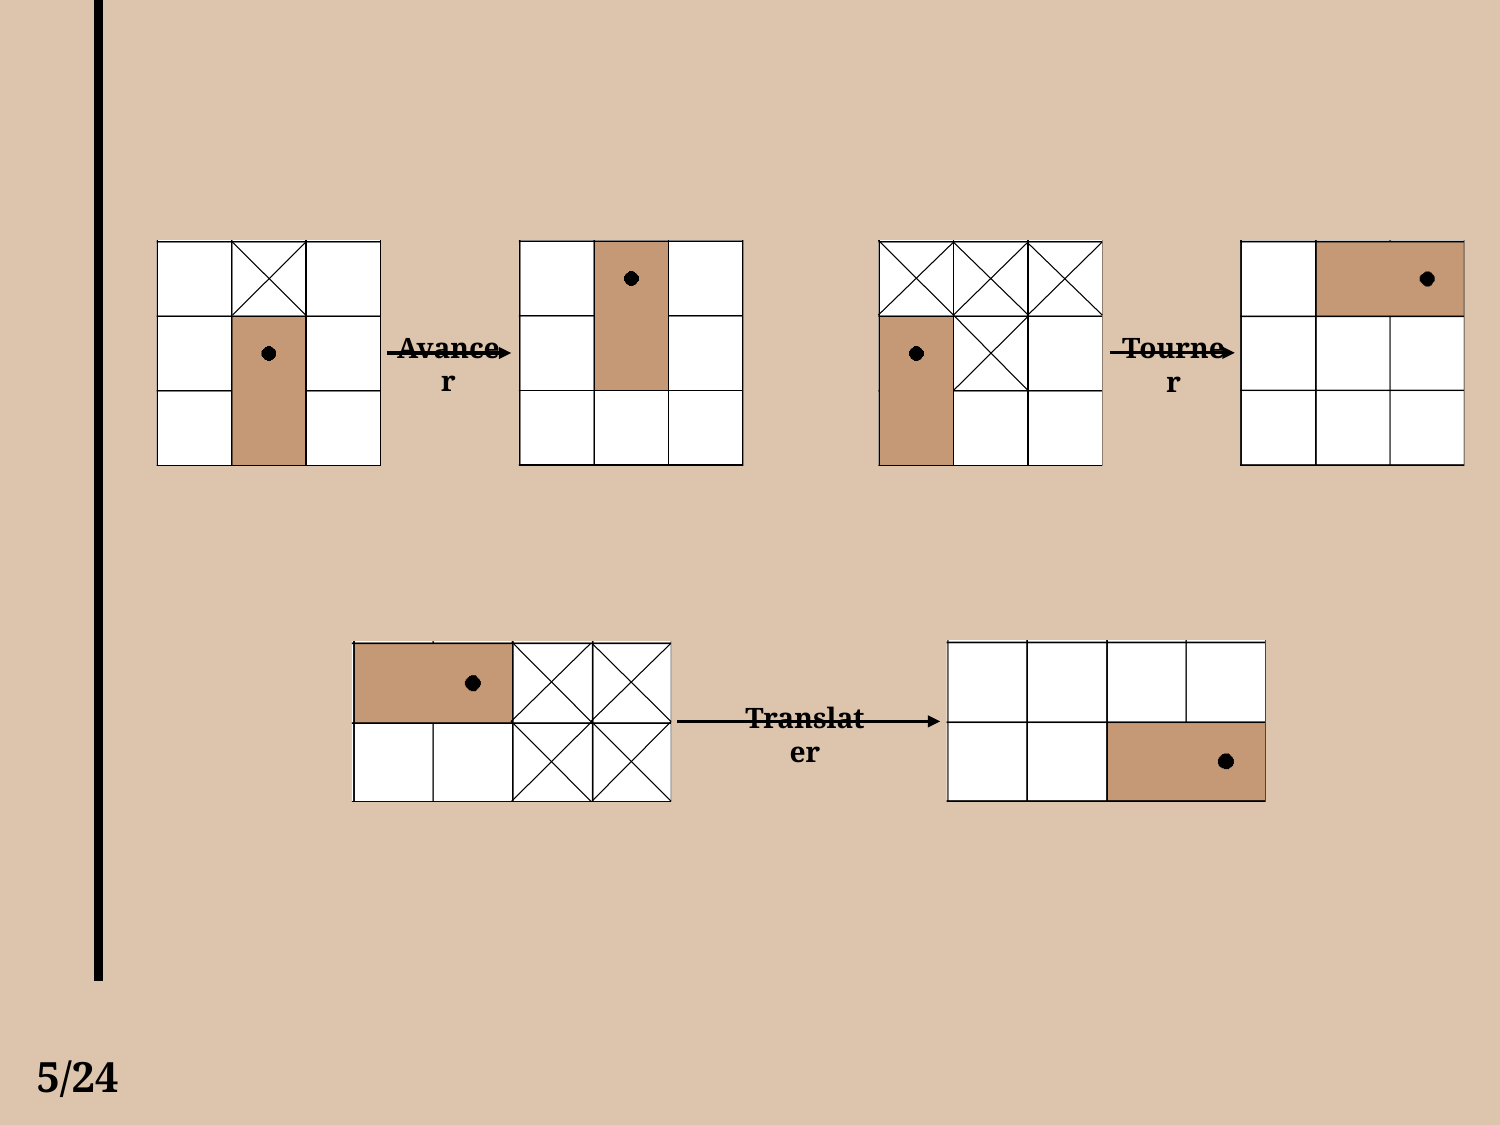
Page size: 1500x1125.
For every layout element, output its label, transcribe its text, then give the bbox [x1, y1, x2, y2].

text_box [954, 316, 1028, 390]
text_box 5/24 [25, 1029, 147, 1107]
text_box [511, 721, 590, 802]
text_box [591, 721, 672, 802]
text_box Translater [731, 729, 879, 774]
picture [946, 561, 1266, 881]
picture [351, 561, 672, 882]
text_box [954, 242, 1027, 315]
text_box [232, 242, 306, 316]
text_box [591, 643, 672, 720]
picture [878, 316, 1103, 466]
picture [156, 240, 381, 466]
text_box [878, 242, 954, 316]
text_box Tourner [1106, 359, 1239, 404]
picture [518, 240, 744, 466]
text_box Avancer [381, 358, 516, 403]
picture [1239, 240, 1465, 466]
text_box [1027, 242, 1102, 316]
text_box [511, 641, 591, 721]
